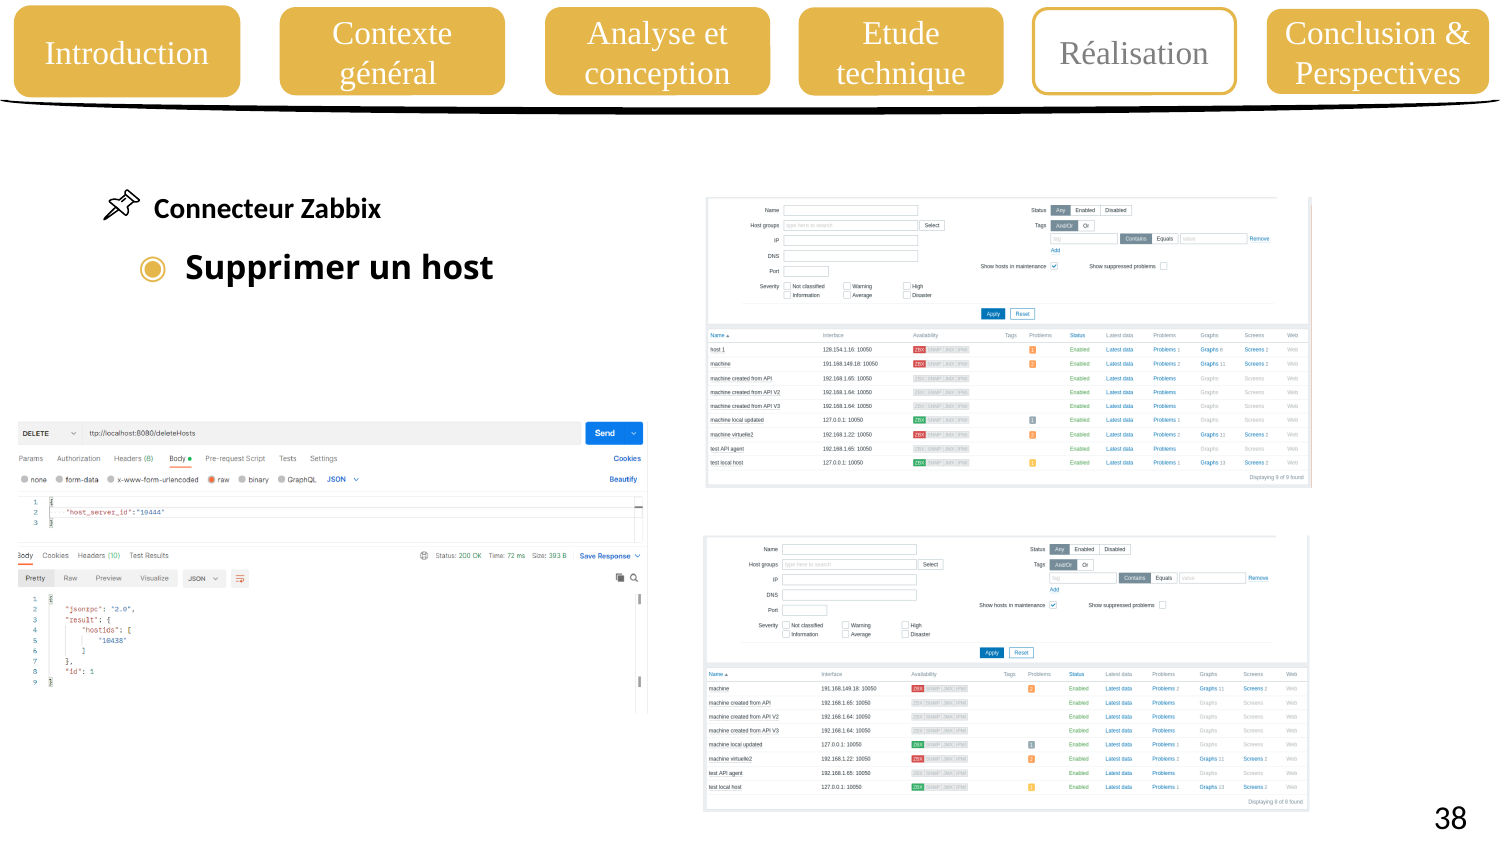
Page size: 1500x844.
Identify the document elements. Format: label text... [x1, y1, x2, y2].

text_box Analyse et conception [546, 8, 769, 94]
text_box Contexte général [281, 8, 504, 94]
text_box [103, 189, 140, 220]
text_box Connecteur Zabbix [139, 171, 1125, 243]
text_box Supprimer un host [123, 228, 699, 301]
text_box Etude technique [800, 8, 1003, 94]
picture [15, 421, 658, 727]
text_box [0, 99, 1500, 115]
slide_number 38 [1132, 793, 1483, 839]
picture [704, 194, 1313, 488]
text_box Introduction [15, 7, 239, 96]
picture [703, 534, 1312, 812]
text_box Conclusion & Perspectives [1266, 8, 1490, 94]
text_box Réalisation [1033, 8, 1236, 94]
